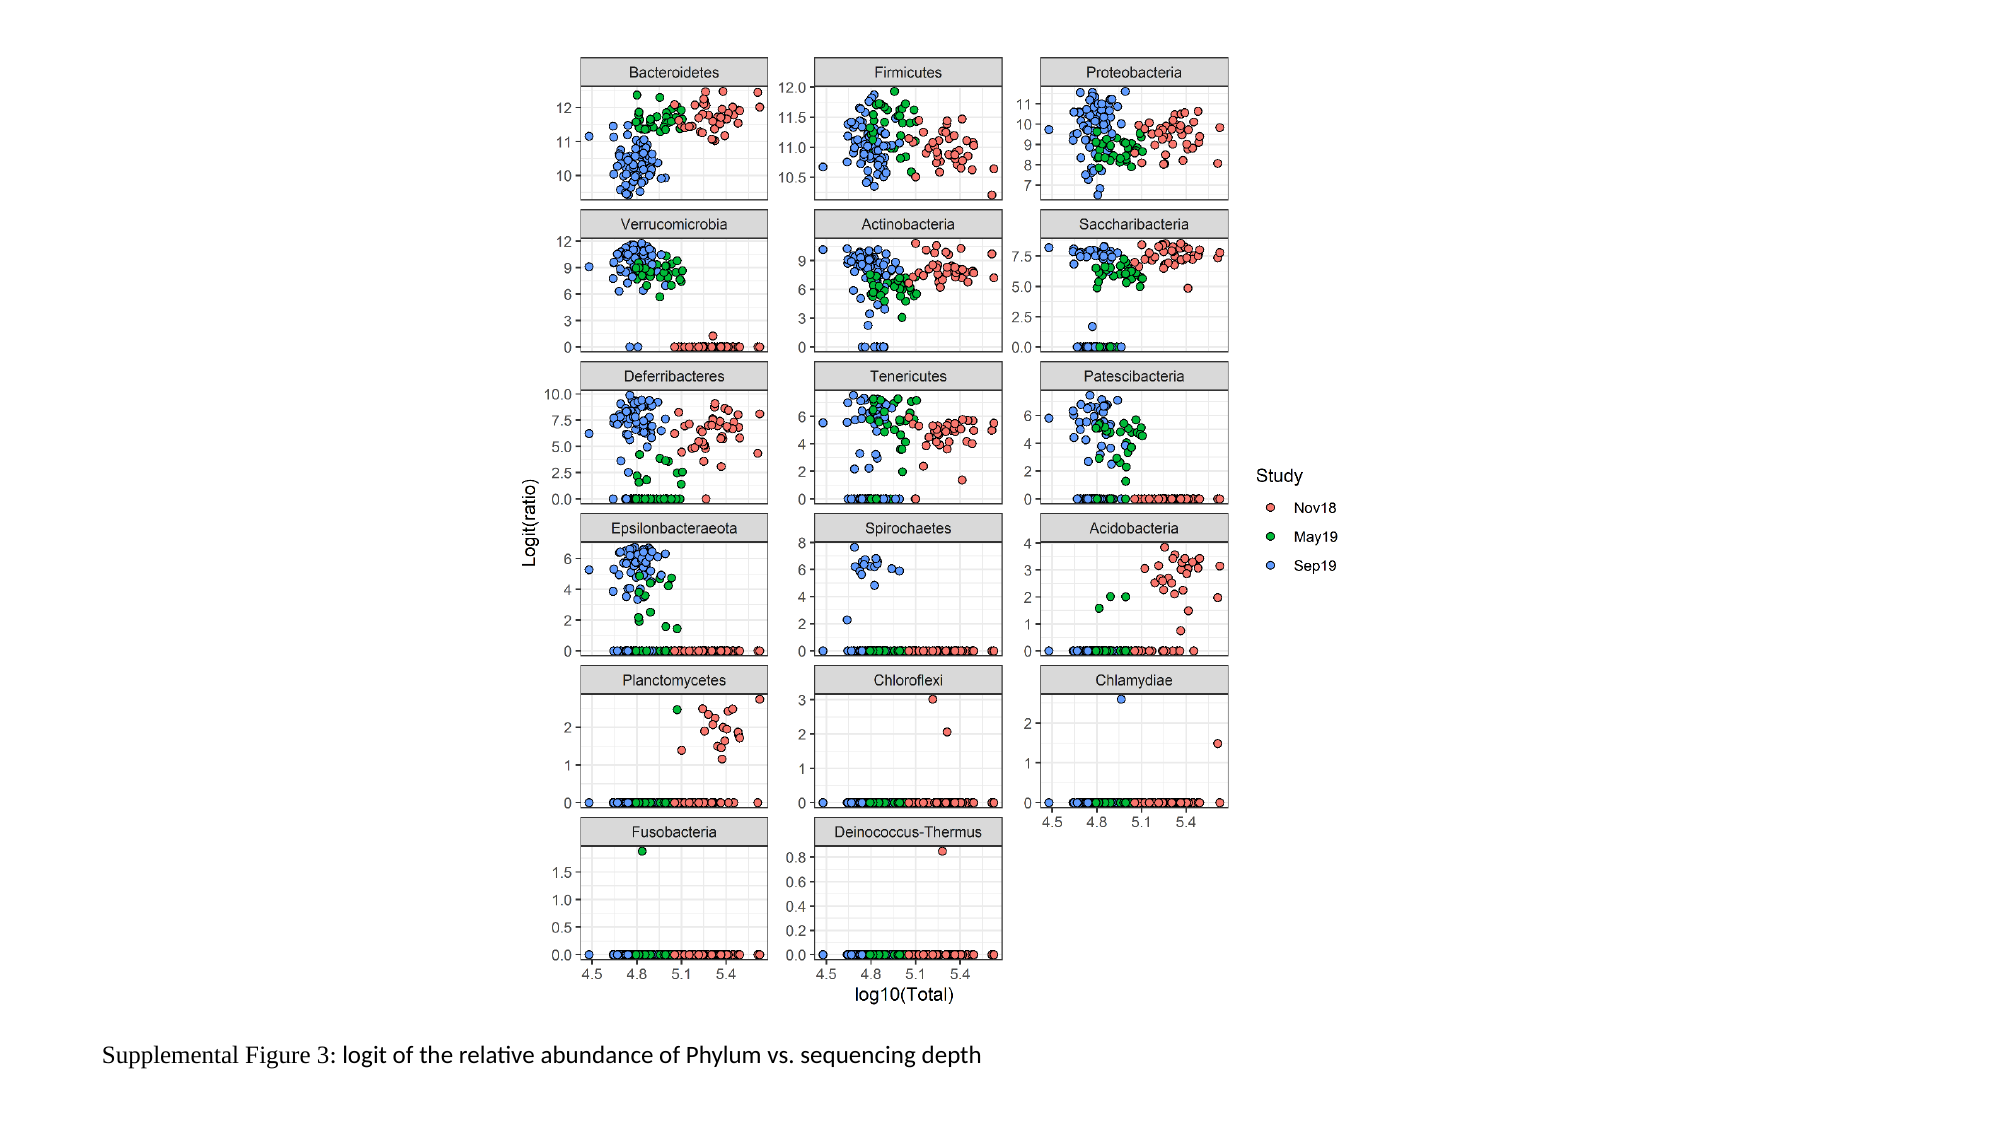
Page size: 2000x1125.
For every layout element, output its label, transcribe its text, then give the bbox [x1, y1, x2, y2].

picture [511, 47, 1357, 1013]
text_box Supplemental Figure 3: logit of the relative abundance of Phylum vs. sequencing depth [87, 1031, 1300, 1076]
